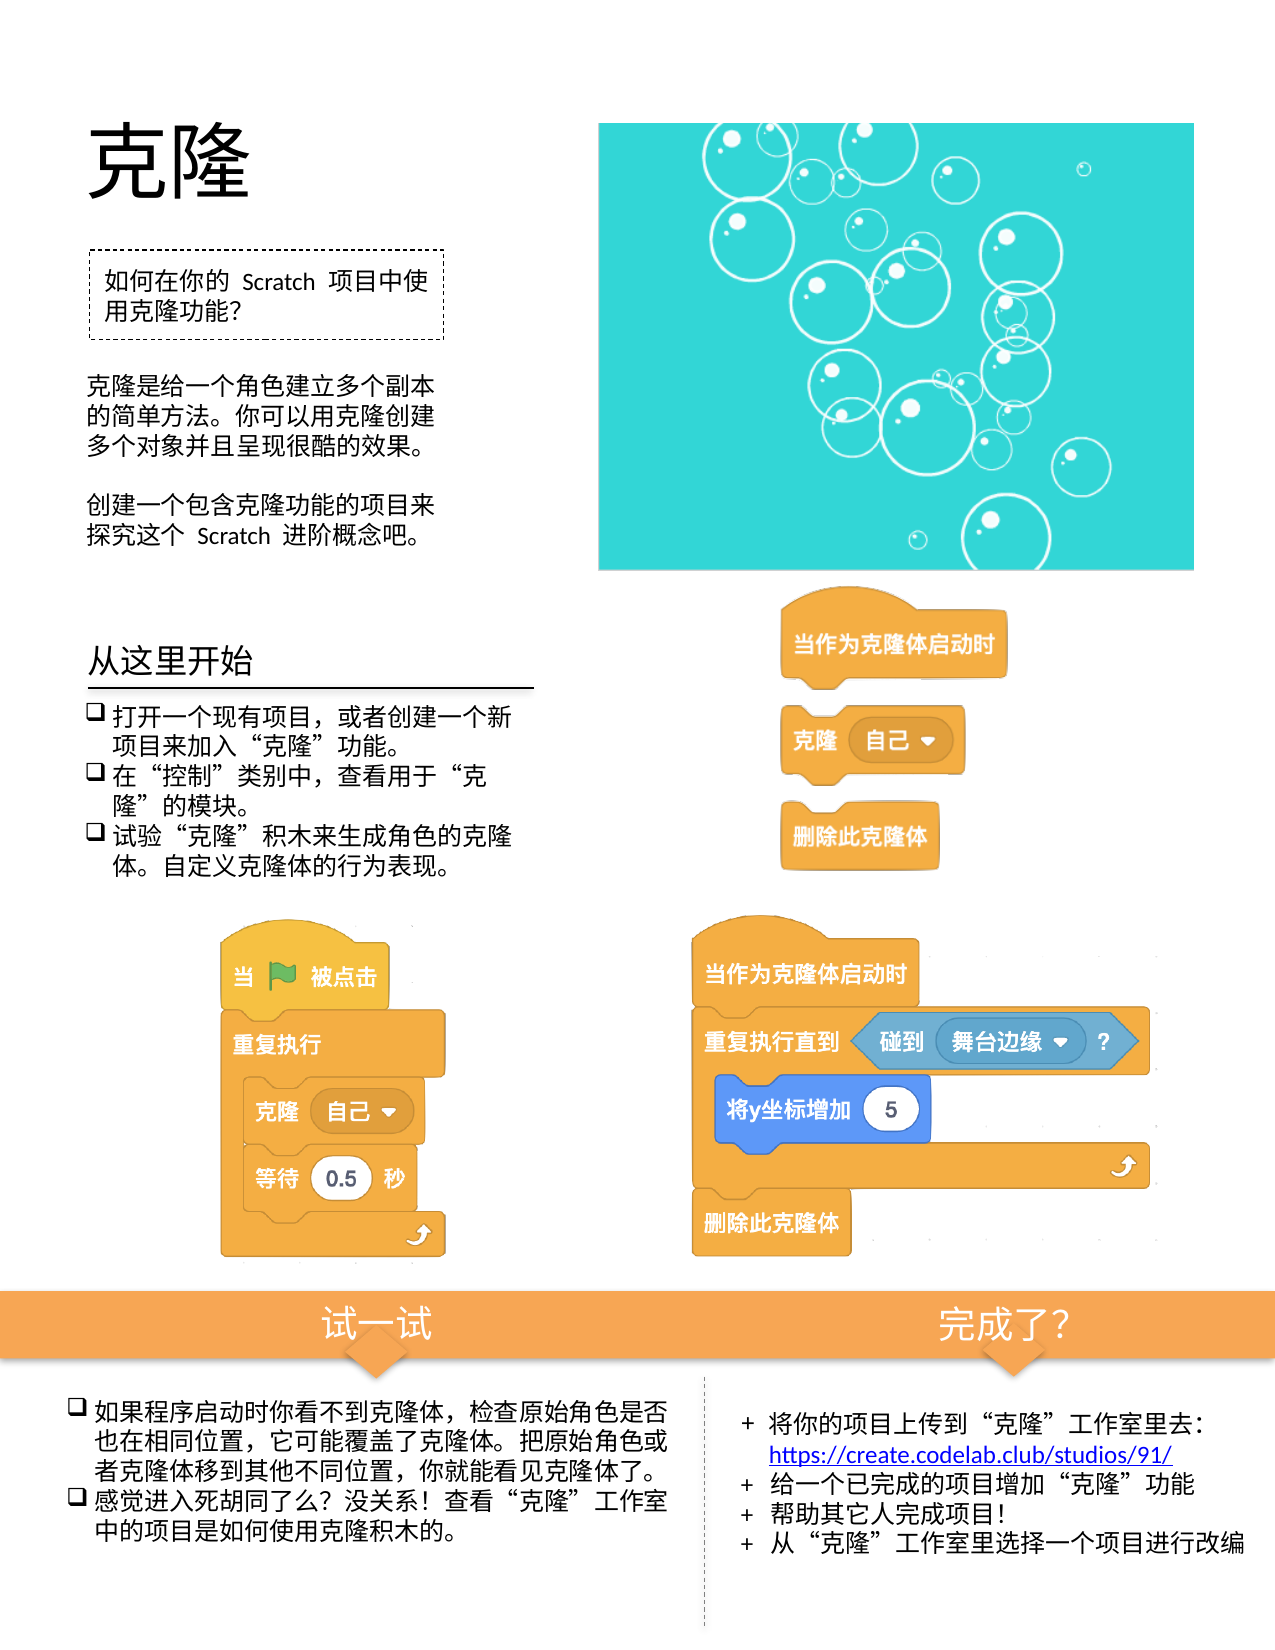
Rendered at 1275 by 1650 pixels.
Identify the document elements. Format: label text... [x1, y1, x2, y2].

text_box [70, 101, 533, 560]
picture [598, 123, 1194, 571]
text_box 如果程序启动时你看不到克隆体，检查原始角色是否也在相同位置，它可能覆盖了克隆体。把原始角色或者克隆体移到其他不同位置，你就能看见克隆体了。 感觉进入死胡同了么？没关系！查看“克隆”工作室中的项目是如何使用克隆积木的。 [51, 1388, 699, 1554]
text_box 将你的项目上传到“克隆”工作室里去：https://create.codelab.club/studios/91/ + 给一个已完成的项目增加“克隆”功能 + 帮助其它人完成项目！ + 从“克隆”工作室里选择一个项目进行改编 [725, 1400, 1275, 1566]
picture [775, 581, 1018, 880]
picture [208, 913, 459, 1266]
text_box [0, 1290, 1275, 1379]
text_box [69, 632, 558, 891]
picture [678, 905, 1167, 1266]
